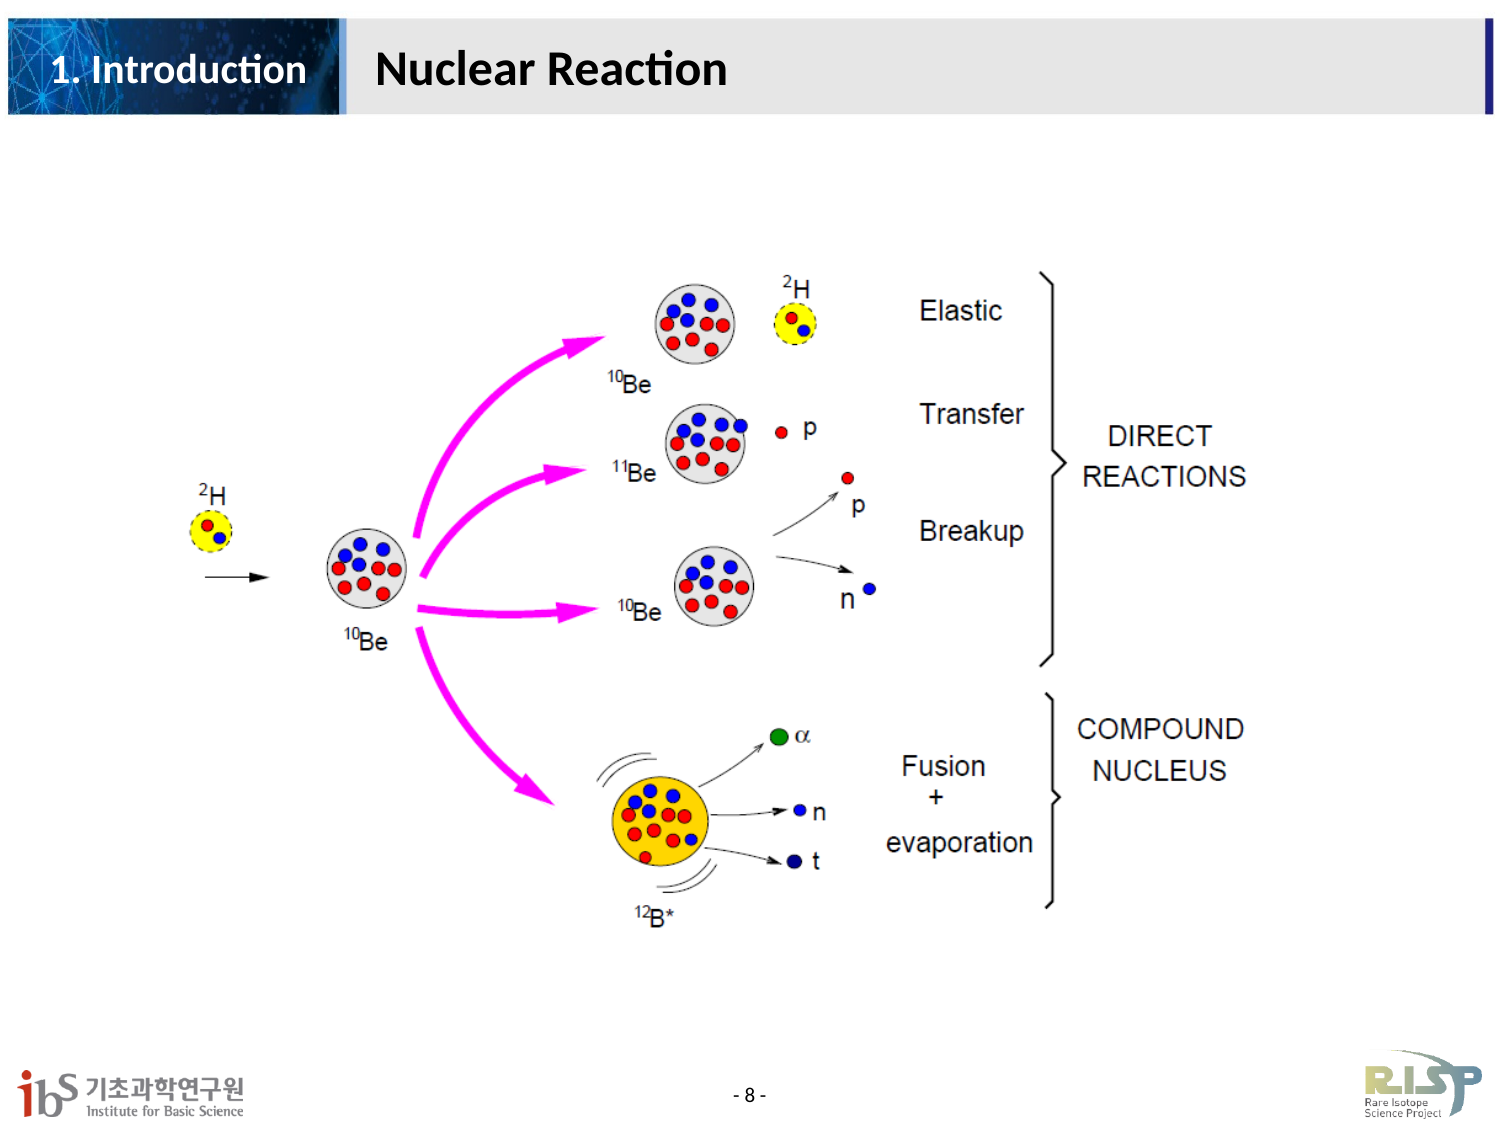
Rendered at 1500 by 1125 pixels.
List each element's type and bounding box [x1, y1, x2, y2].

picture [17, 1070, 243, 1117]
picture [2, 10, 1500, 130]
picture [1364, 1049, 1482, 1119]
picture [98, 184, 1424, 1027]
